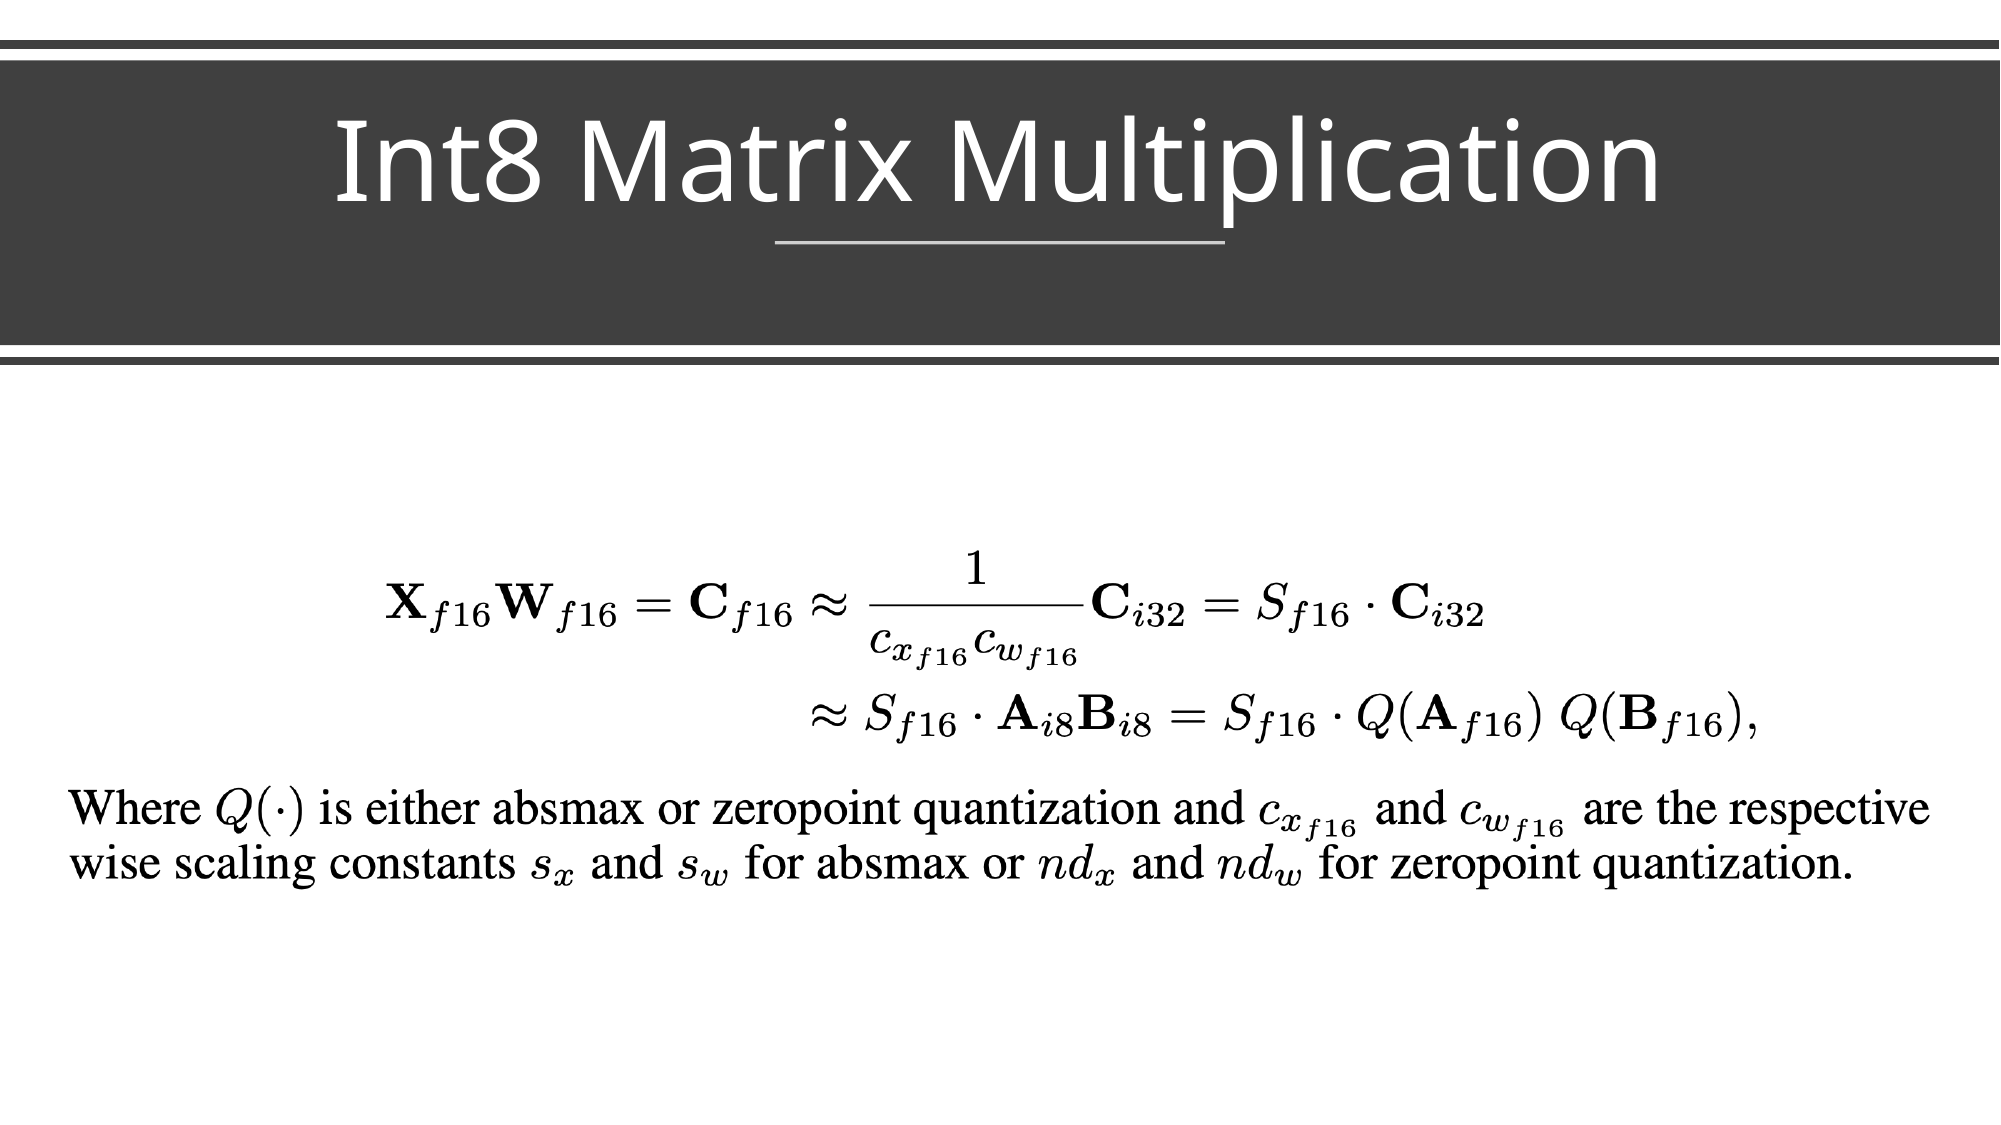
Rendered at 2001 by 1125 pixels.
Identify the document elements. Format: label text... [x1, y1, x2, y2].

picture [52, 544, 1939, 908]
title Int8 Matrix Multiplication [86, 80, 1914, 233]
text_box [0, 59, 2000, 346]
